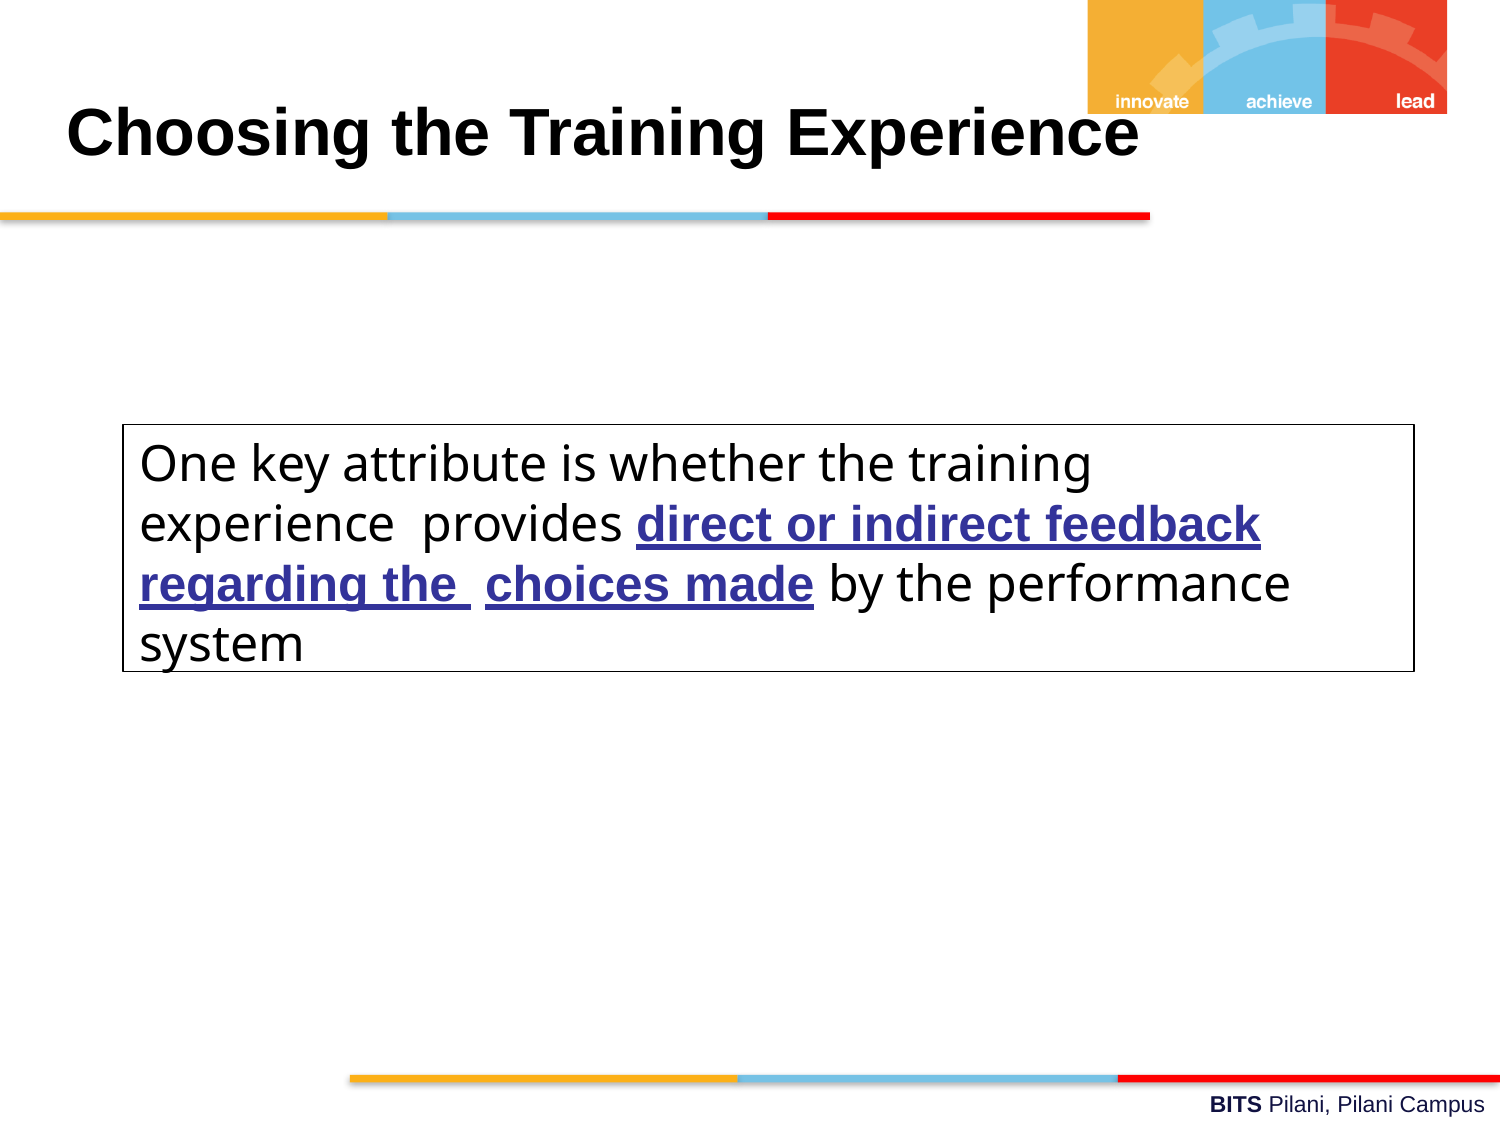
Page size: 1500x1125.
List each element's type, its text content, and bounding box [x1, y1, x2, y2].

title Choosing the Training Experience [64, 32, 1424, 223]
text_box One key attribute is whether the training experience provides direct or indirect feedback regarding the choices made by the performance system [123, 424, 1415, 672]
picture [1087, 0, 1448, 114]
